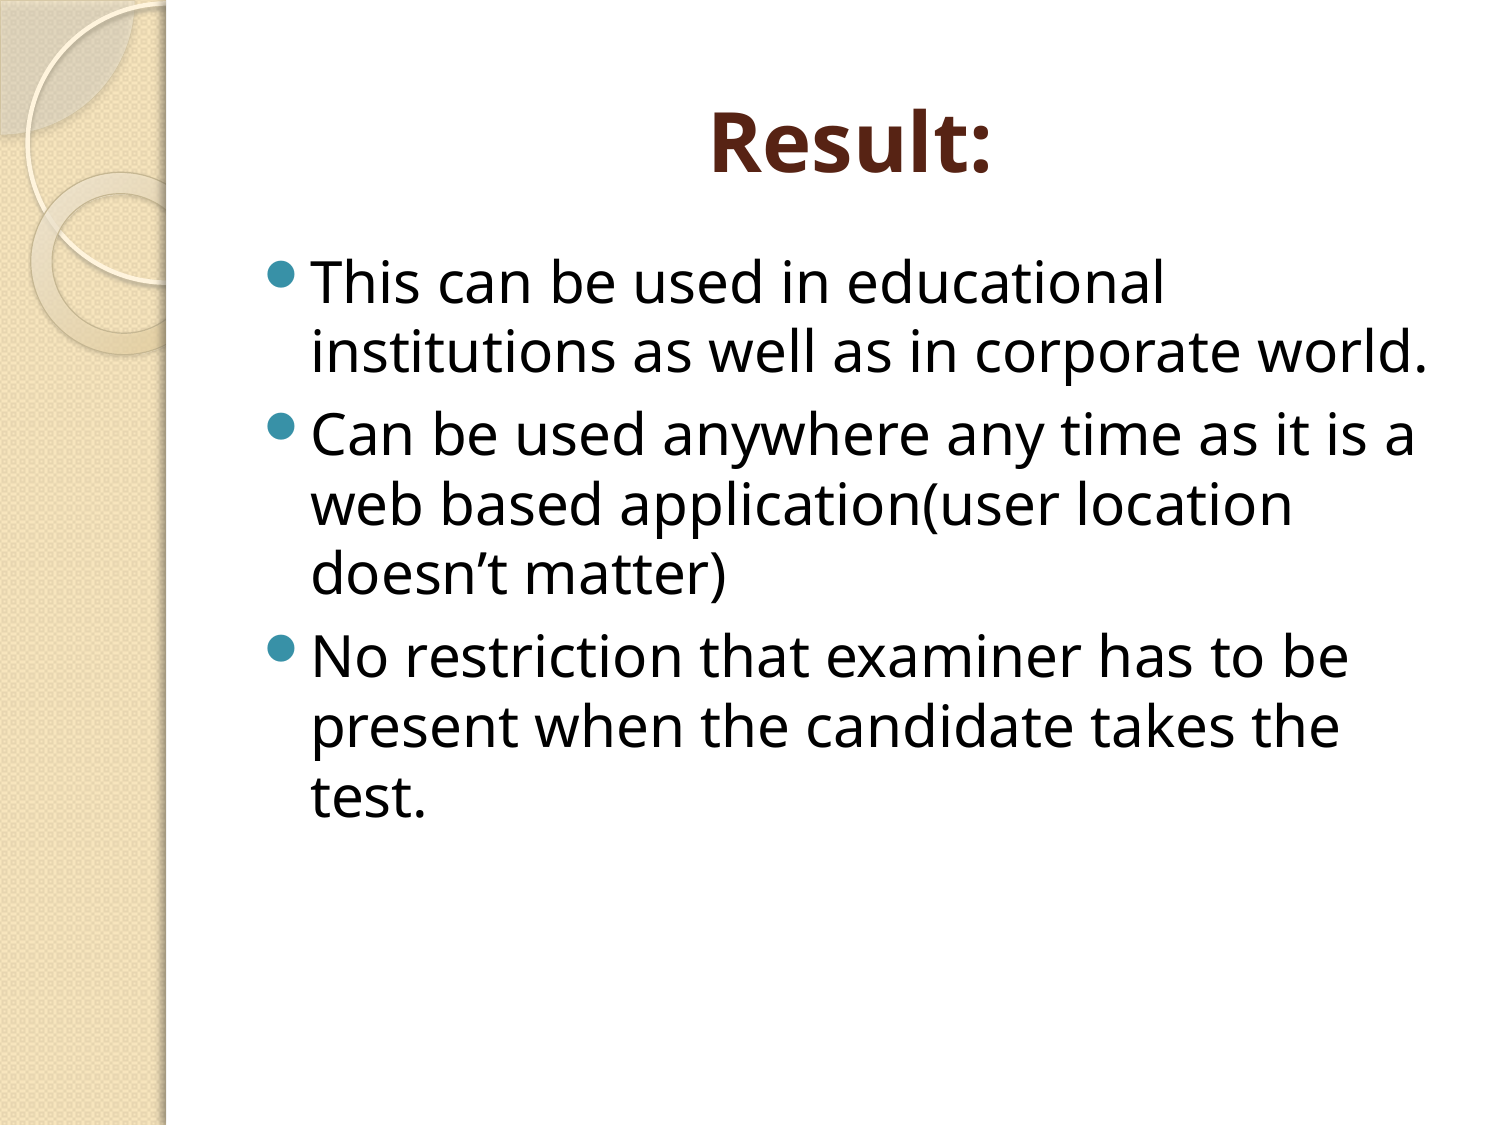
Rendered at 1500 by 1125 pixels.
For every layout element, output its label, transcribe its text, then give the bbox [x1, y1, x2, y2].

list This can be used in educational institutions as well as in corporate world. Can be used anywhere any time as it is a web based application(user location doesn’t matter) No restriction that examiner has to be present when the candidate takes the test. [235, 237, 1466, 1025]
title Result: [235, 45, 1466, 233]
